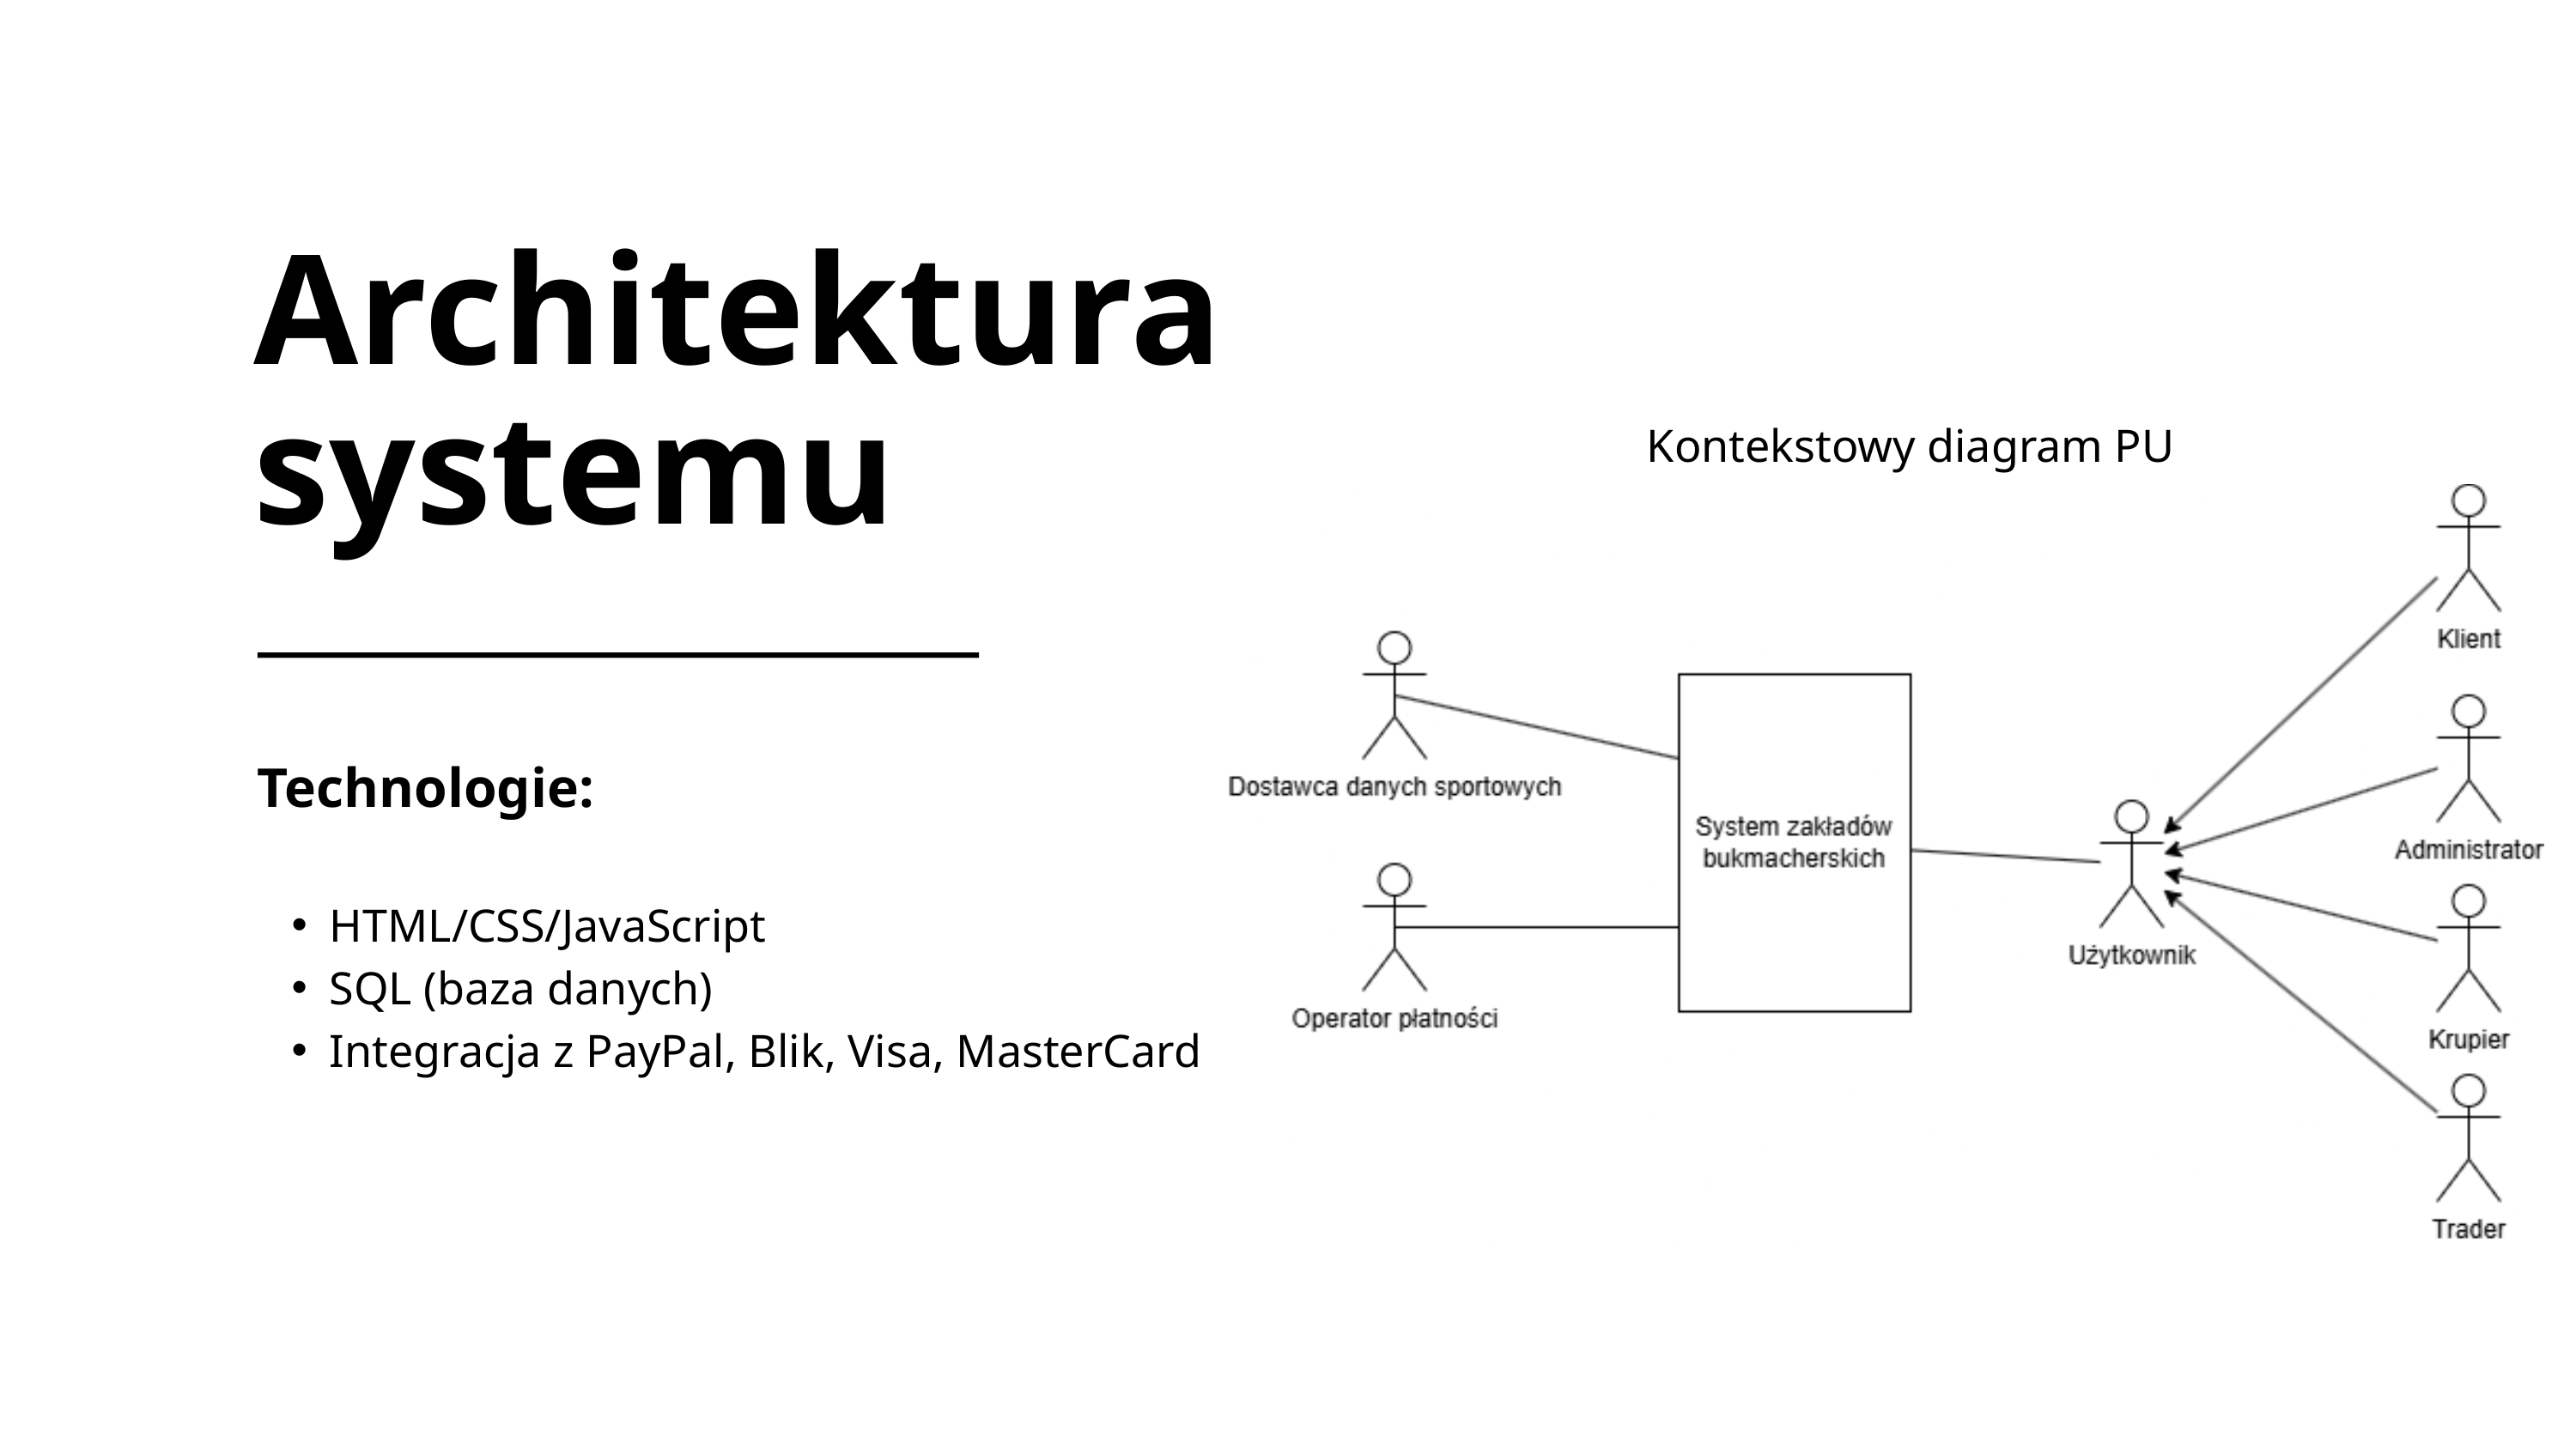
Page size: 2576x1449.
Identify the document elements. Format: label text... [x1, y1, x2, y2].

text_box Kontekstowy diagram PU [1643, 409, 2179, 471]
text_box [253, 748, 1911, 1070]
text_box Architektura systemu [253, 235, 1348, 555]
text_box [1228, 484, 2544, 1247]
